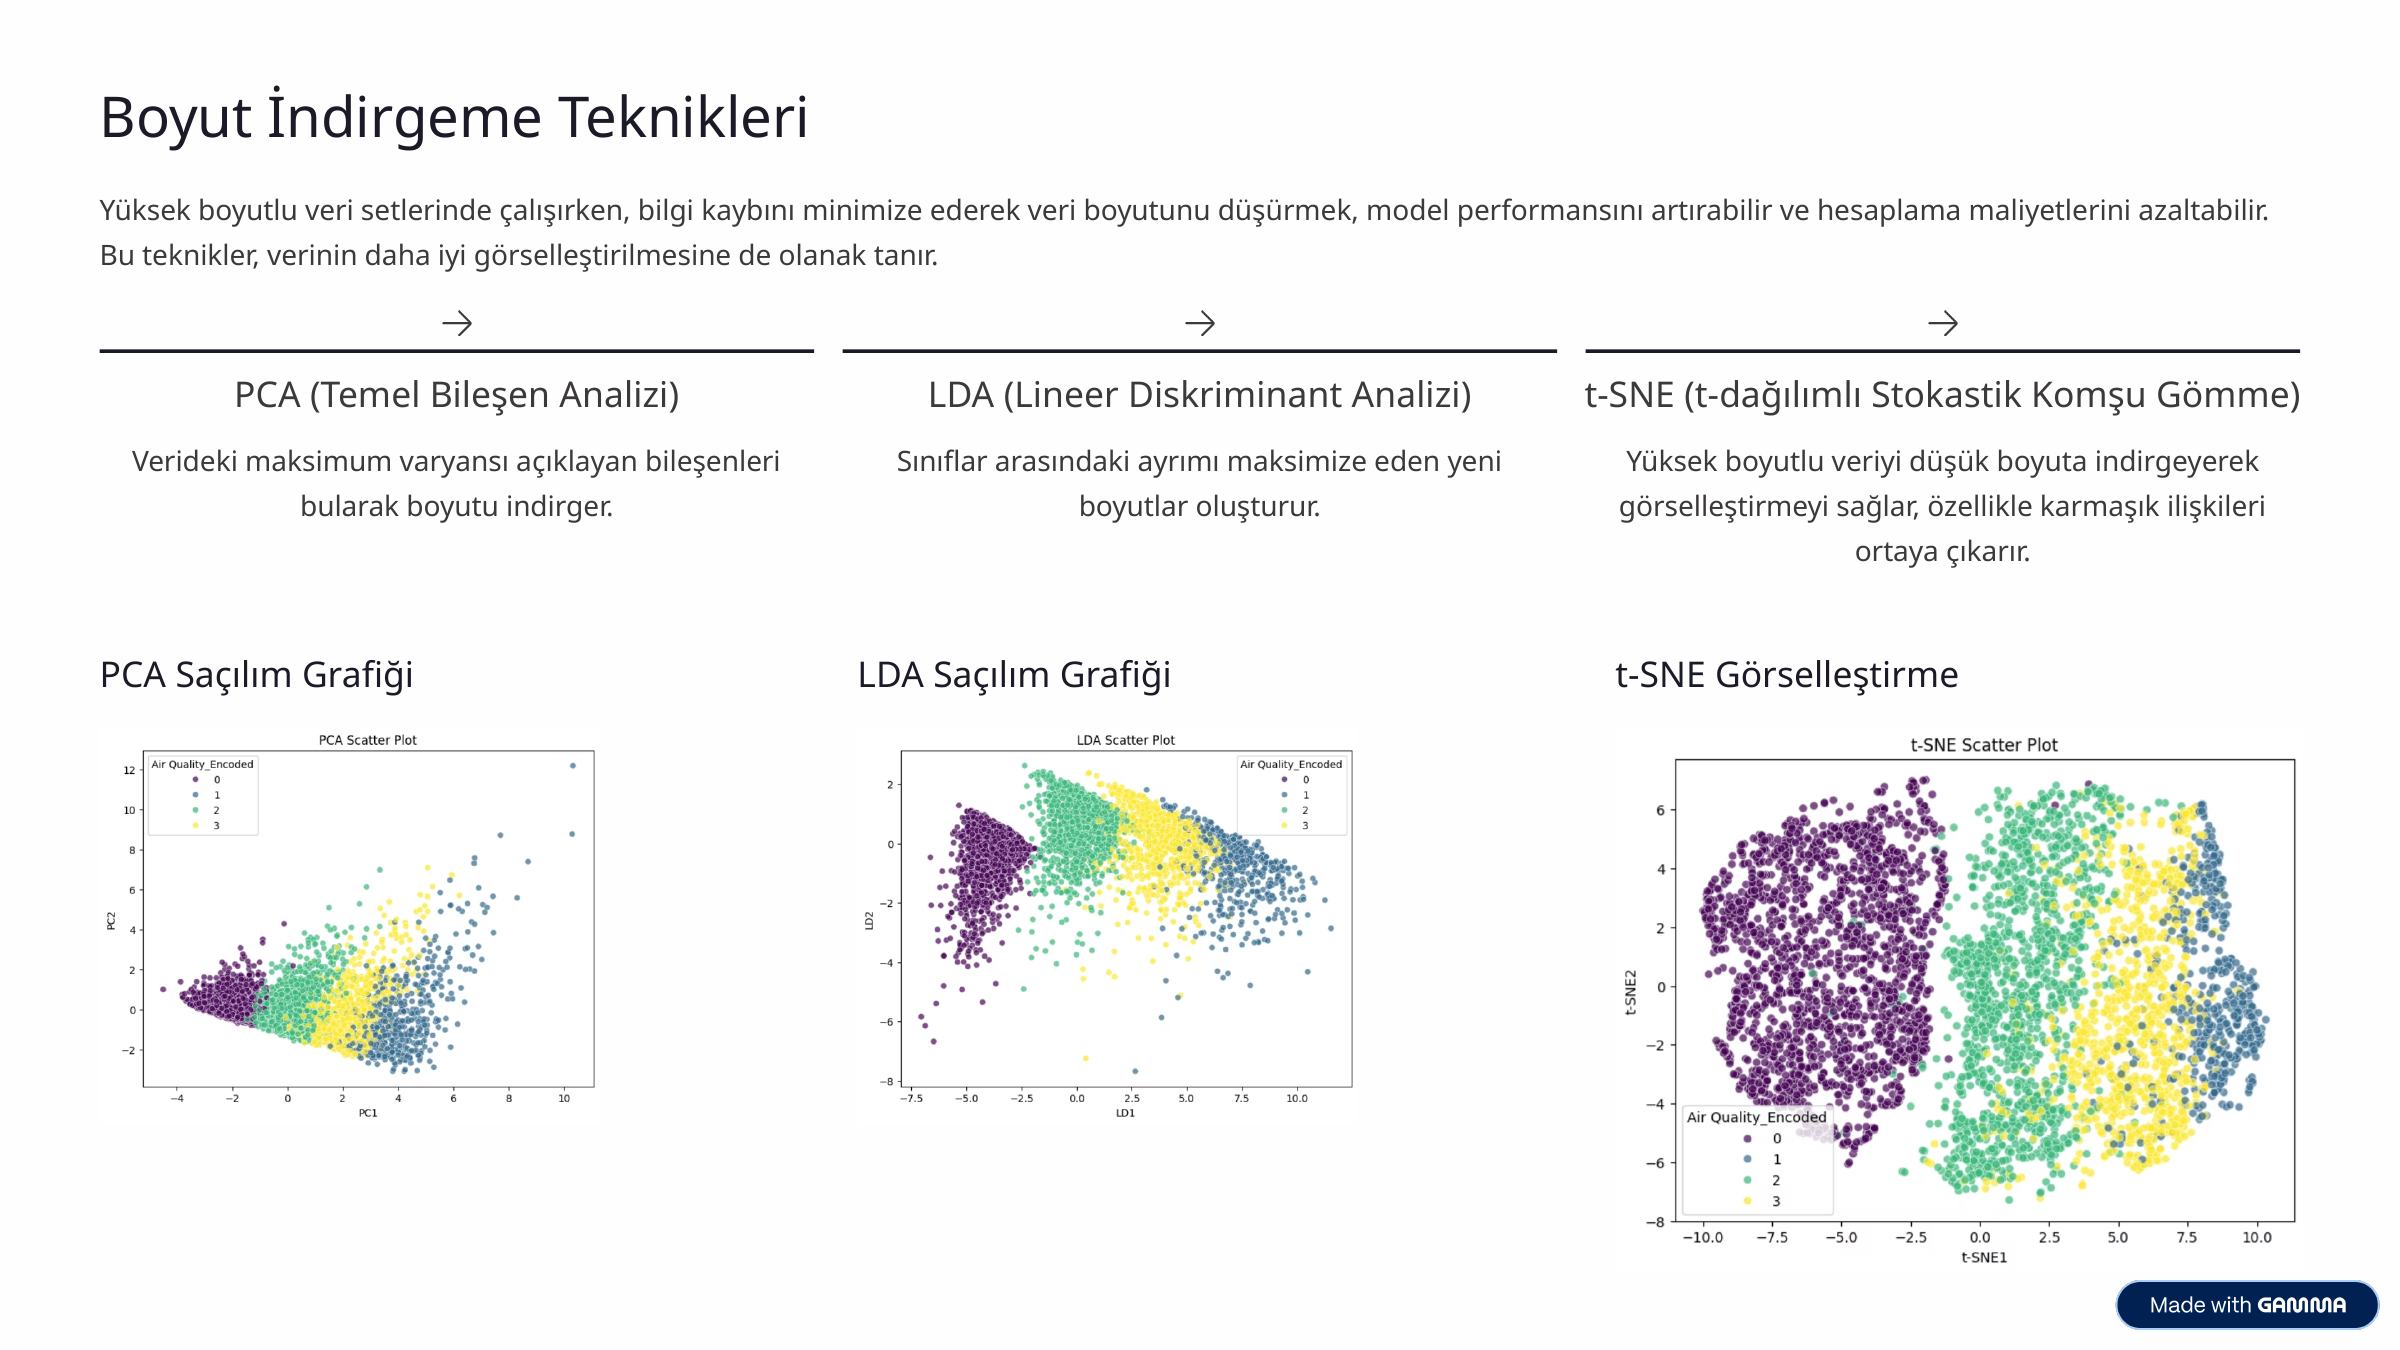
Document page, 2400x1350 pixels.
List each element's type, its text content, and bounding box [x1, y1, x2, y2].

text_box [99, 349, 815, 353]
picture [1615, 727, 2389, 1339]
text_box LDA Saçılım Grafiği [857, 651, 1214, 696]
picture [442, 304, 472, 341]
text_box [842, 349, 1558, 353]
text_box t-SNE (t-dağılımlı Stokastik Komşu Gömme) [1586, 371, 2300, 416]
text_box LDA (Lineer Diskriminant Analizi) [937, 371, 1463, 416]
picture [1185, 304, 1215, 341]
text_box Sınıflar arasındaki ayrımı maksimize eden yeni boyutlar oluşturur. [842, 432, 1558, 524]
text_box Boyut İndirgeme Teknikleri [99, 78, 800, 150]
picture [1928, 304, 1958, 341]
text_box t-SNE Görselleştirme [1615, 651, 1972, 696]
picture [99, 727, 600, 1125]
picture [857, 727, 1358, 1125]
text_box Verideki maksimum varyansı açıklayan bileşenleri bularak boyutu indirger. [99, 432, 815, 524]
text_box PCA (Temel Bileşen Analizi) [235, 371, 679, 416]
text_box Yüksek boyutlu veriyi düşük boyuta indirgeyerek görselleştirmeyi sağlar, özellikle karmaşık ilişkileri ortaya çıkarır. [1585, 432, 2301, 570]
text_box PCA Saçılım Grafiği [99, 651, 456, 696]
text_box Yüksek boyutlu veri setlerinde çalışırken, bilgi kaybını minimize ederek veri boyutunu düşürmek, model performansını artırabilir ve hesaplama maliyetlerini azaltabilir. Bu teknikler, verinin daha iyi görselleştirilmesine de olanak tanır. [99, 181, 2301, 273]
text_box [1585, 349, 2301, 353]
